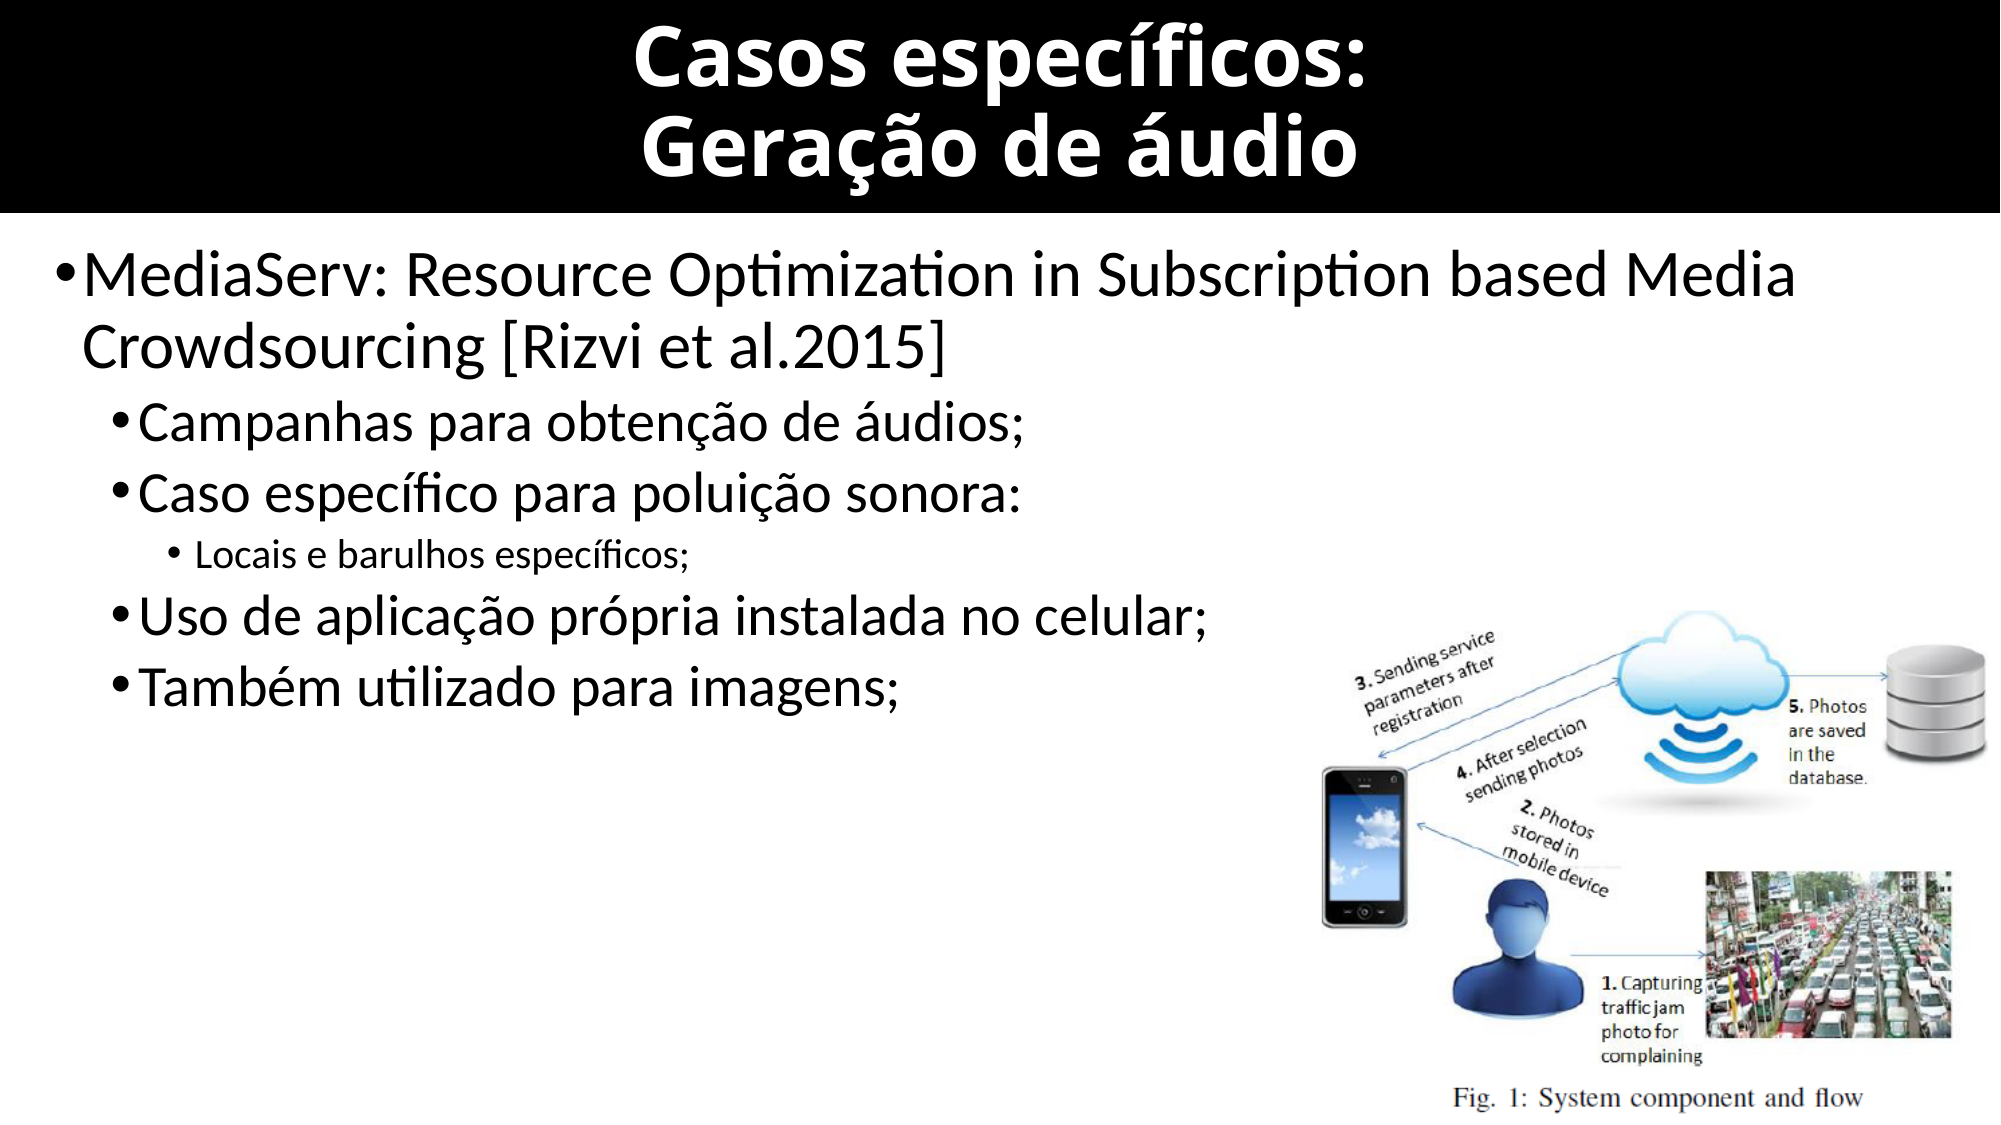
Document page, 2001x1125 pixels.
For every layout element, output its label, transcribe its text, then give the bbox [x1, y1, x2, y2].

picture [1310, 604, 2000, 1125]
title Casos específicos: Geração de áudio [0, 0, 2000, 213]
list MediaServ: Resource Optimization in Subscription based Media Crowdsourcing [Rizvi et al.2015] Campanhas para obtenção de áudios; Caso específico para poluição sonora: Locais e barulhos específicos; Uso de aplicação própria instalada no celular; Também utilizado para imagens; [39, 231, 1961, 727]
